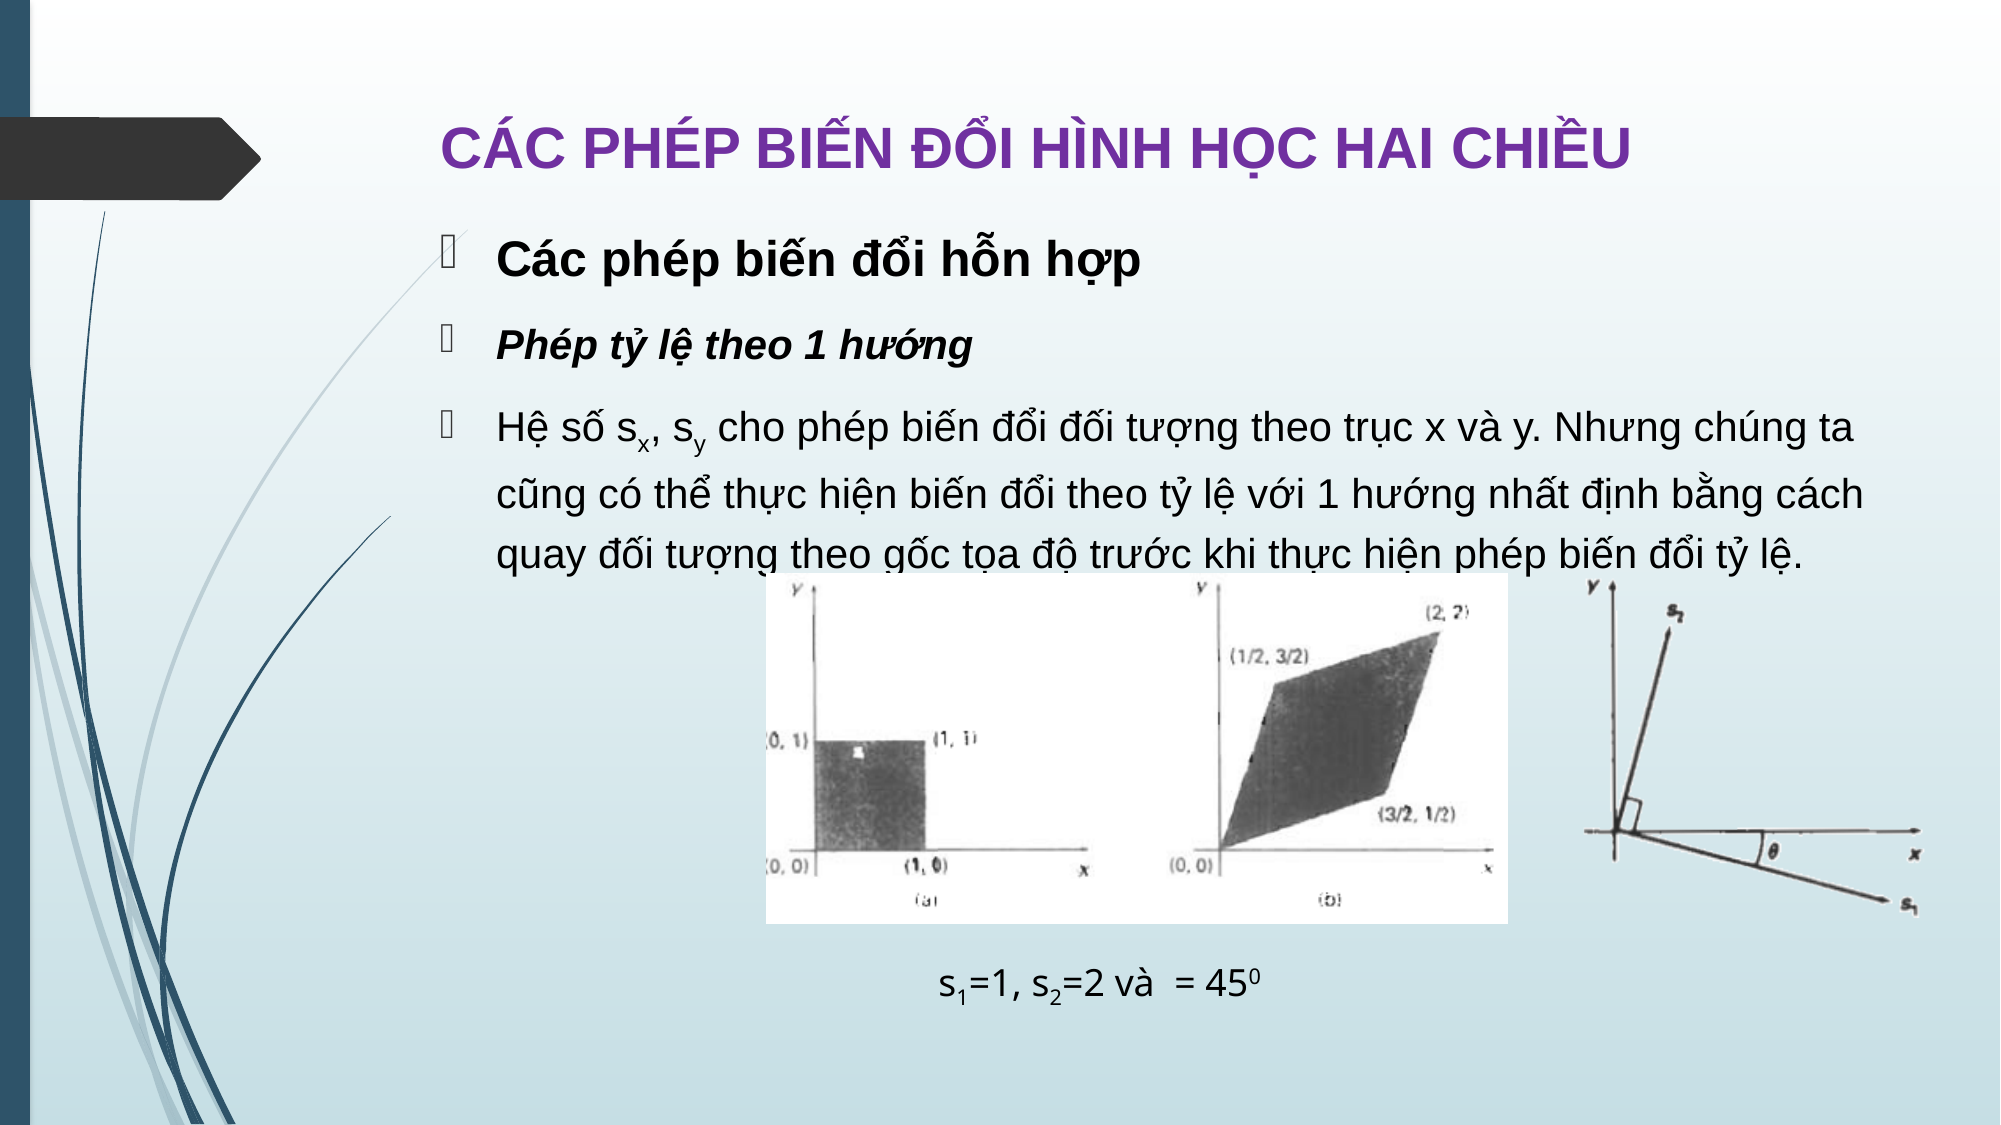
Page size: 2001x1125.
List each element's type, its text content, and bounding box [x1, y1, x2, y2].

picture [766, 573, 1508, 924]
title CÁC PHÉP BIẾN ĐỔI HÌNH HỌC HAI CHIỀU [425, 102, 1888, 207]
picture [1555, 572, 1937, 918]
list Các phép biến đổi hỗn hợp Phép tỷ lệ theo 1 hướng Hệ số sx, sy cho phép biến đổi đối tượng theo trục x và y. Nhưng chúng ta cũng có thể thực hiện biến đổi theo tỷ lệ với 1 hướng nhất định bằng cách quay đối tượng theo gốc tọa độ trước khi thực hiện phép biến đổi tỷ lệ. [424, 207, 1888, 1040]
